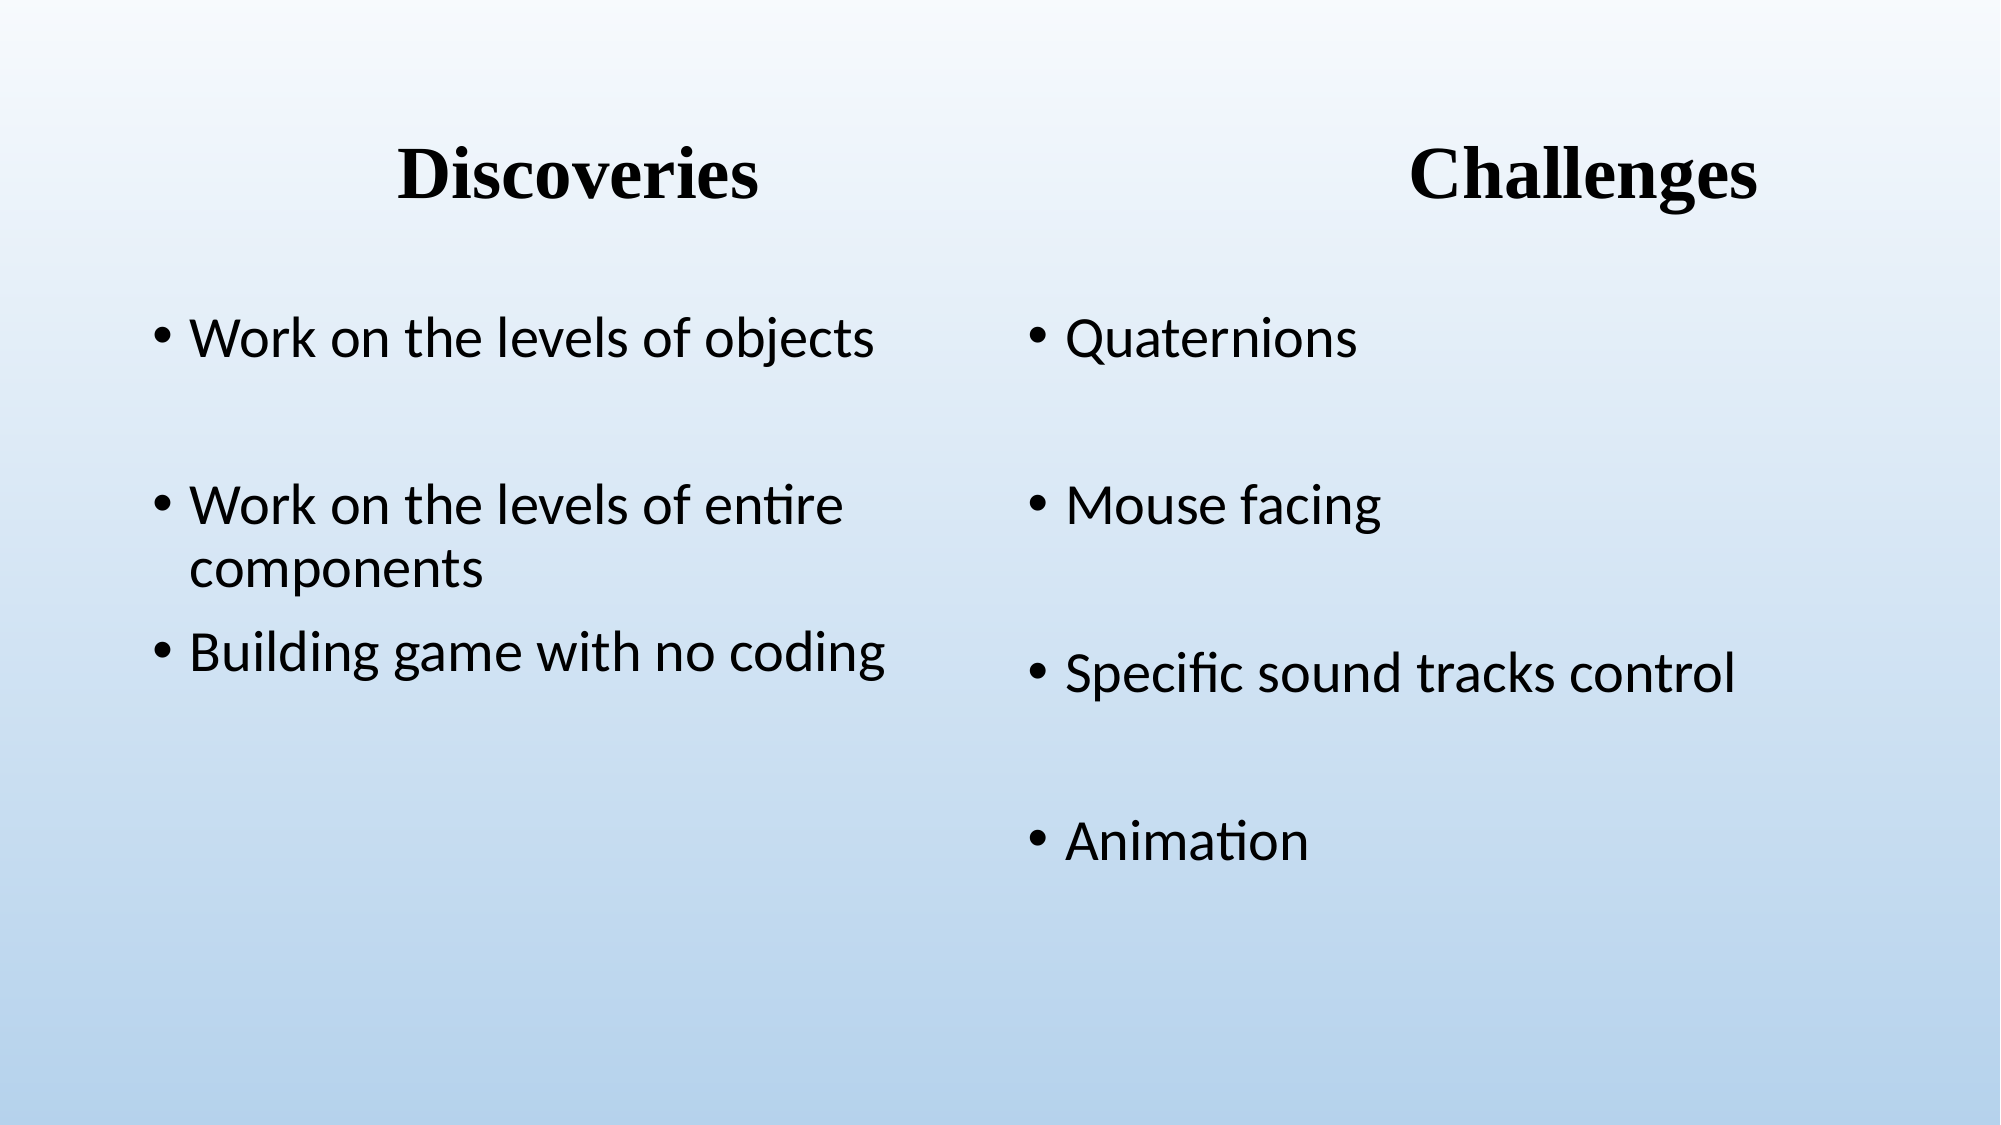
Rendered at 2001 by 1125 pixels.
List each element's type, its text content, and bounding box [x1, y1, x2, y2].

title Discoveries Challenges [137, 59, 1863, 278]
list Quaternions Mouse facing Specific sound tracks control Animation [1012, 299, 1863, 1014]
list Work on the levels of objects Work on the levels of entire components Building game with no coding [137, 299, 988, 1014]
